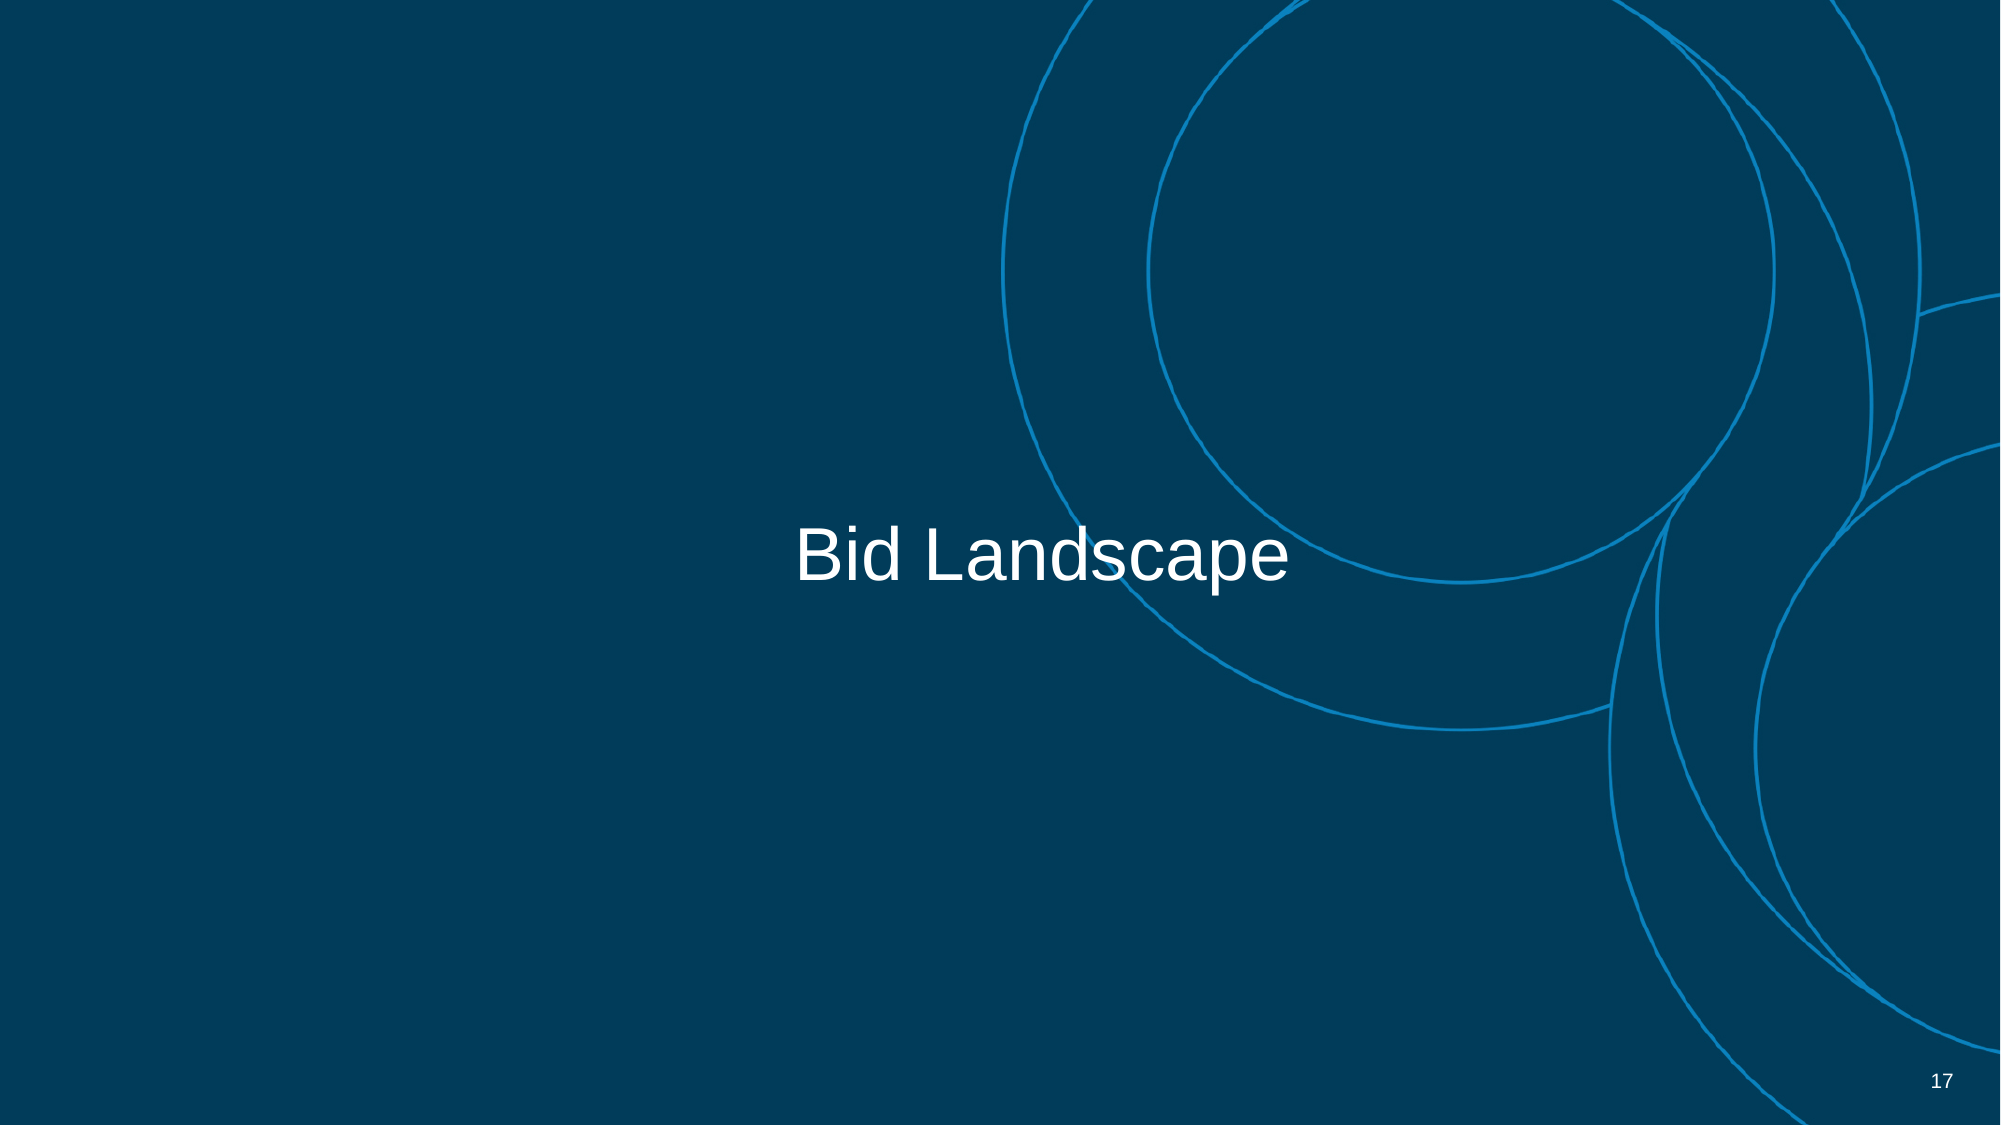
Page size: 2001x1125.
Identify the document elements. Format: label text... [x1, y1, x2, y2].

slide_number 17 [1897, 1050, 1969, 1110]
title Bid Landscape [480, 420, 1606, 681]
